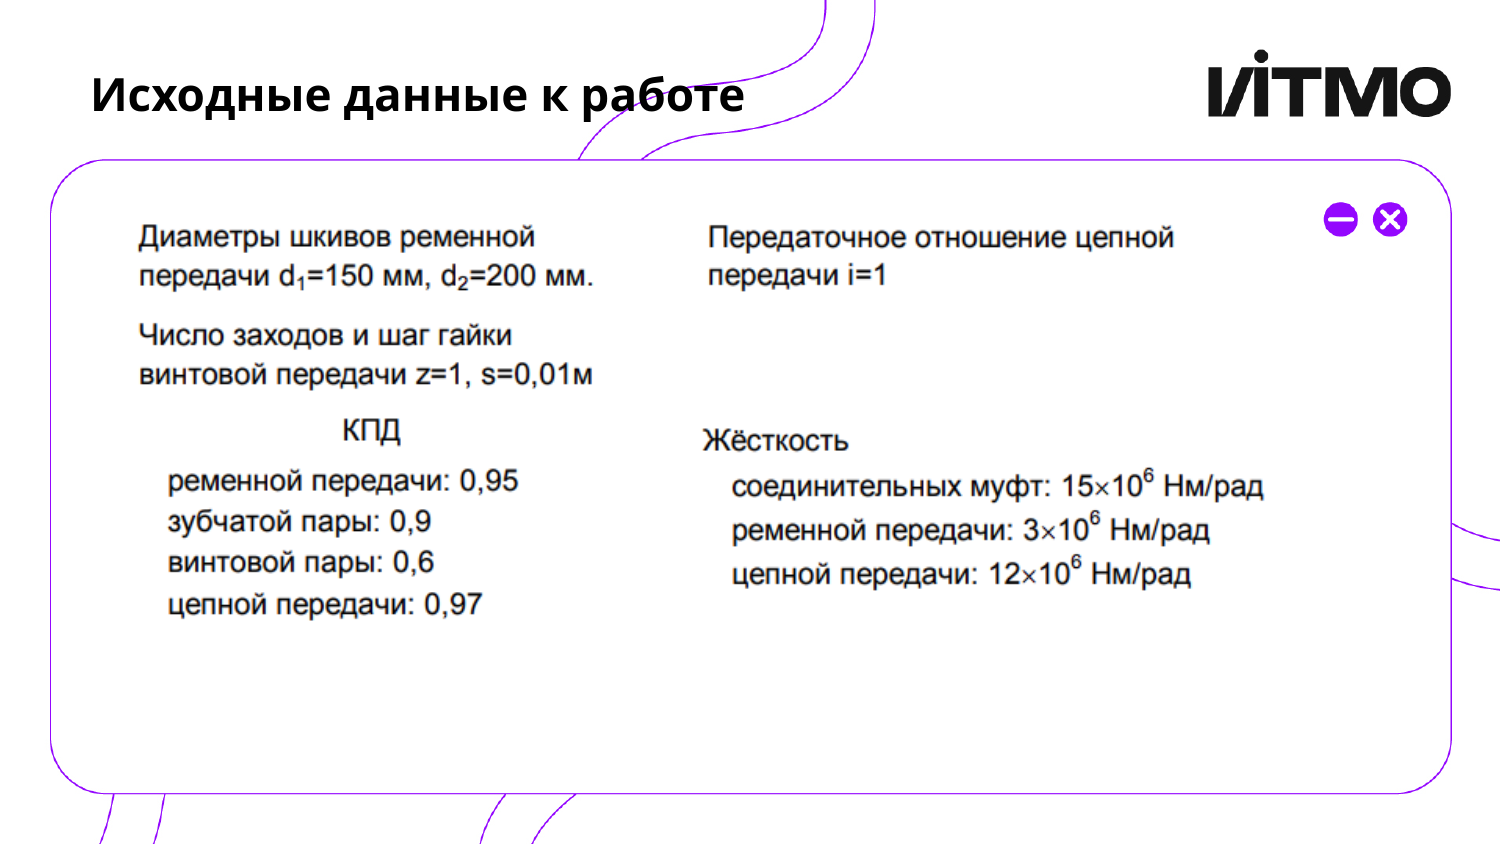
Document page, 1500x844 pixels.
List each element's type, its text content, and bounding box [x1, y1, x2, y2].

picture [0, 0, 1500, 844]
title Исходные данные к работе [75, 50, 1195, 137]
